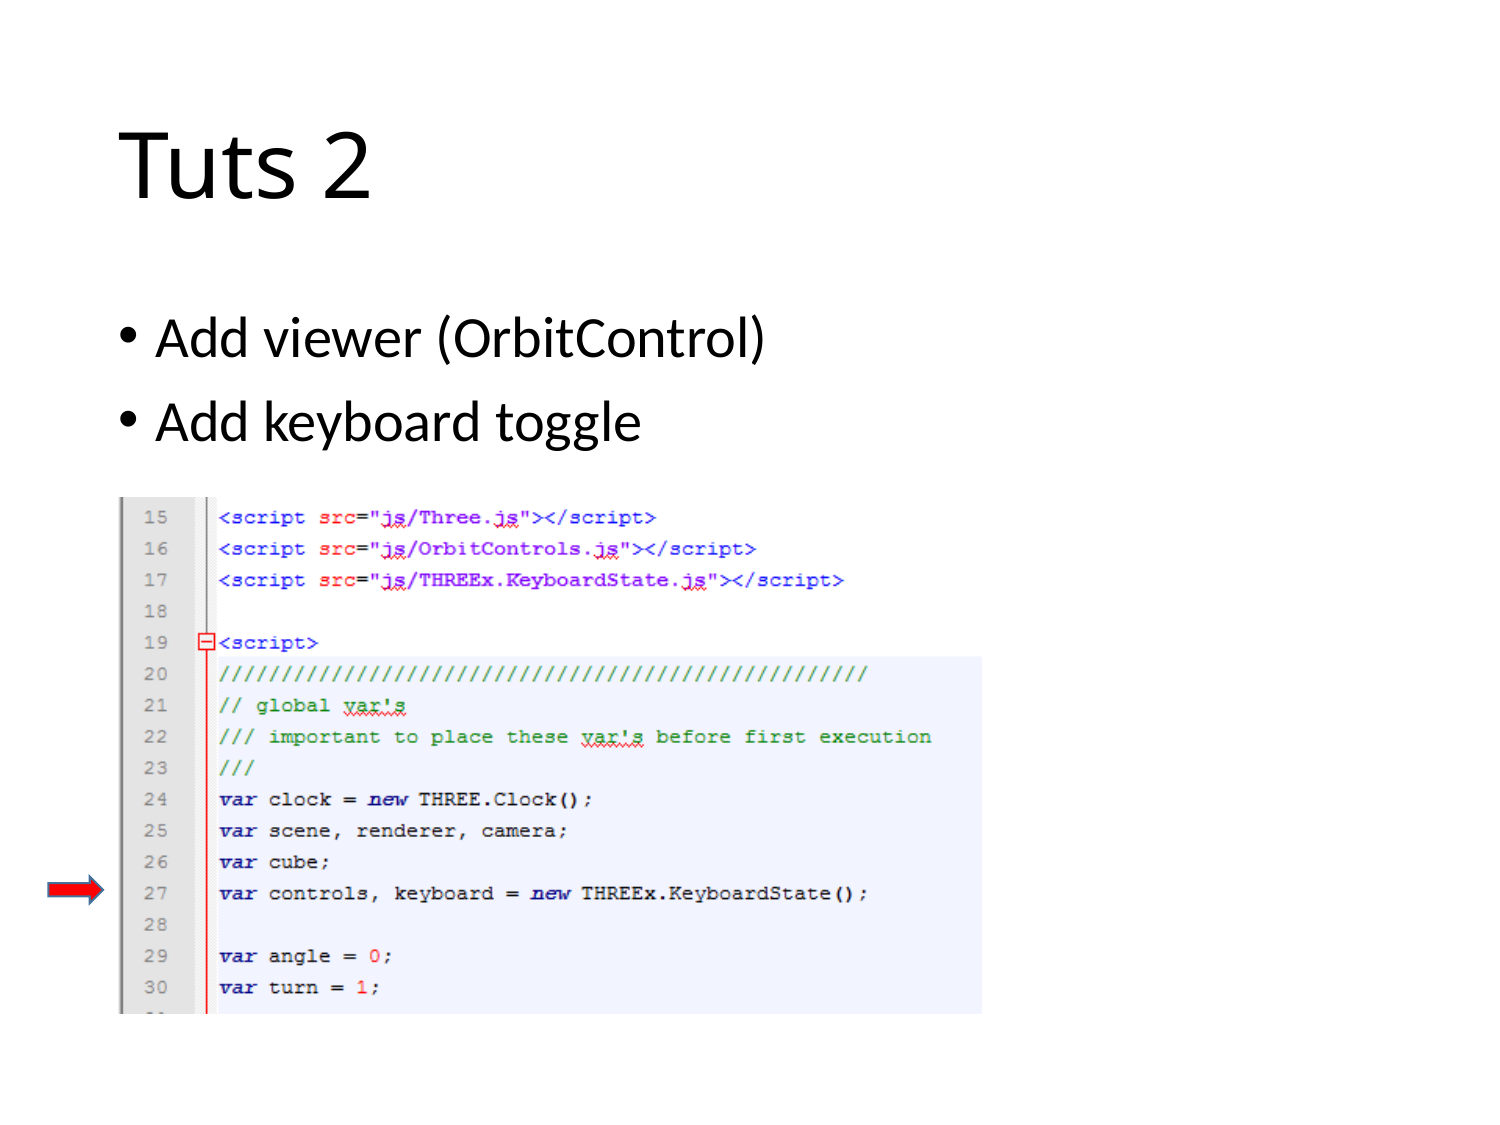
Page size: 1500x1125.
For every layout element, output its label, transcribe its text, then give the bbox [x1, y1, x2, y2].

picture [117, 497, 983, 1014]
text_box [47, 874, 105, 906]
list Add viewer (OrbitControl) Add keyboard toggle [103, 299, 1397, 1014]
title Tuts 2 [103, 59, 1397, 278]
